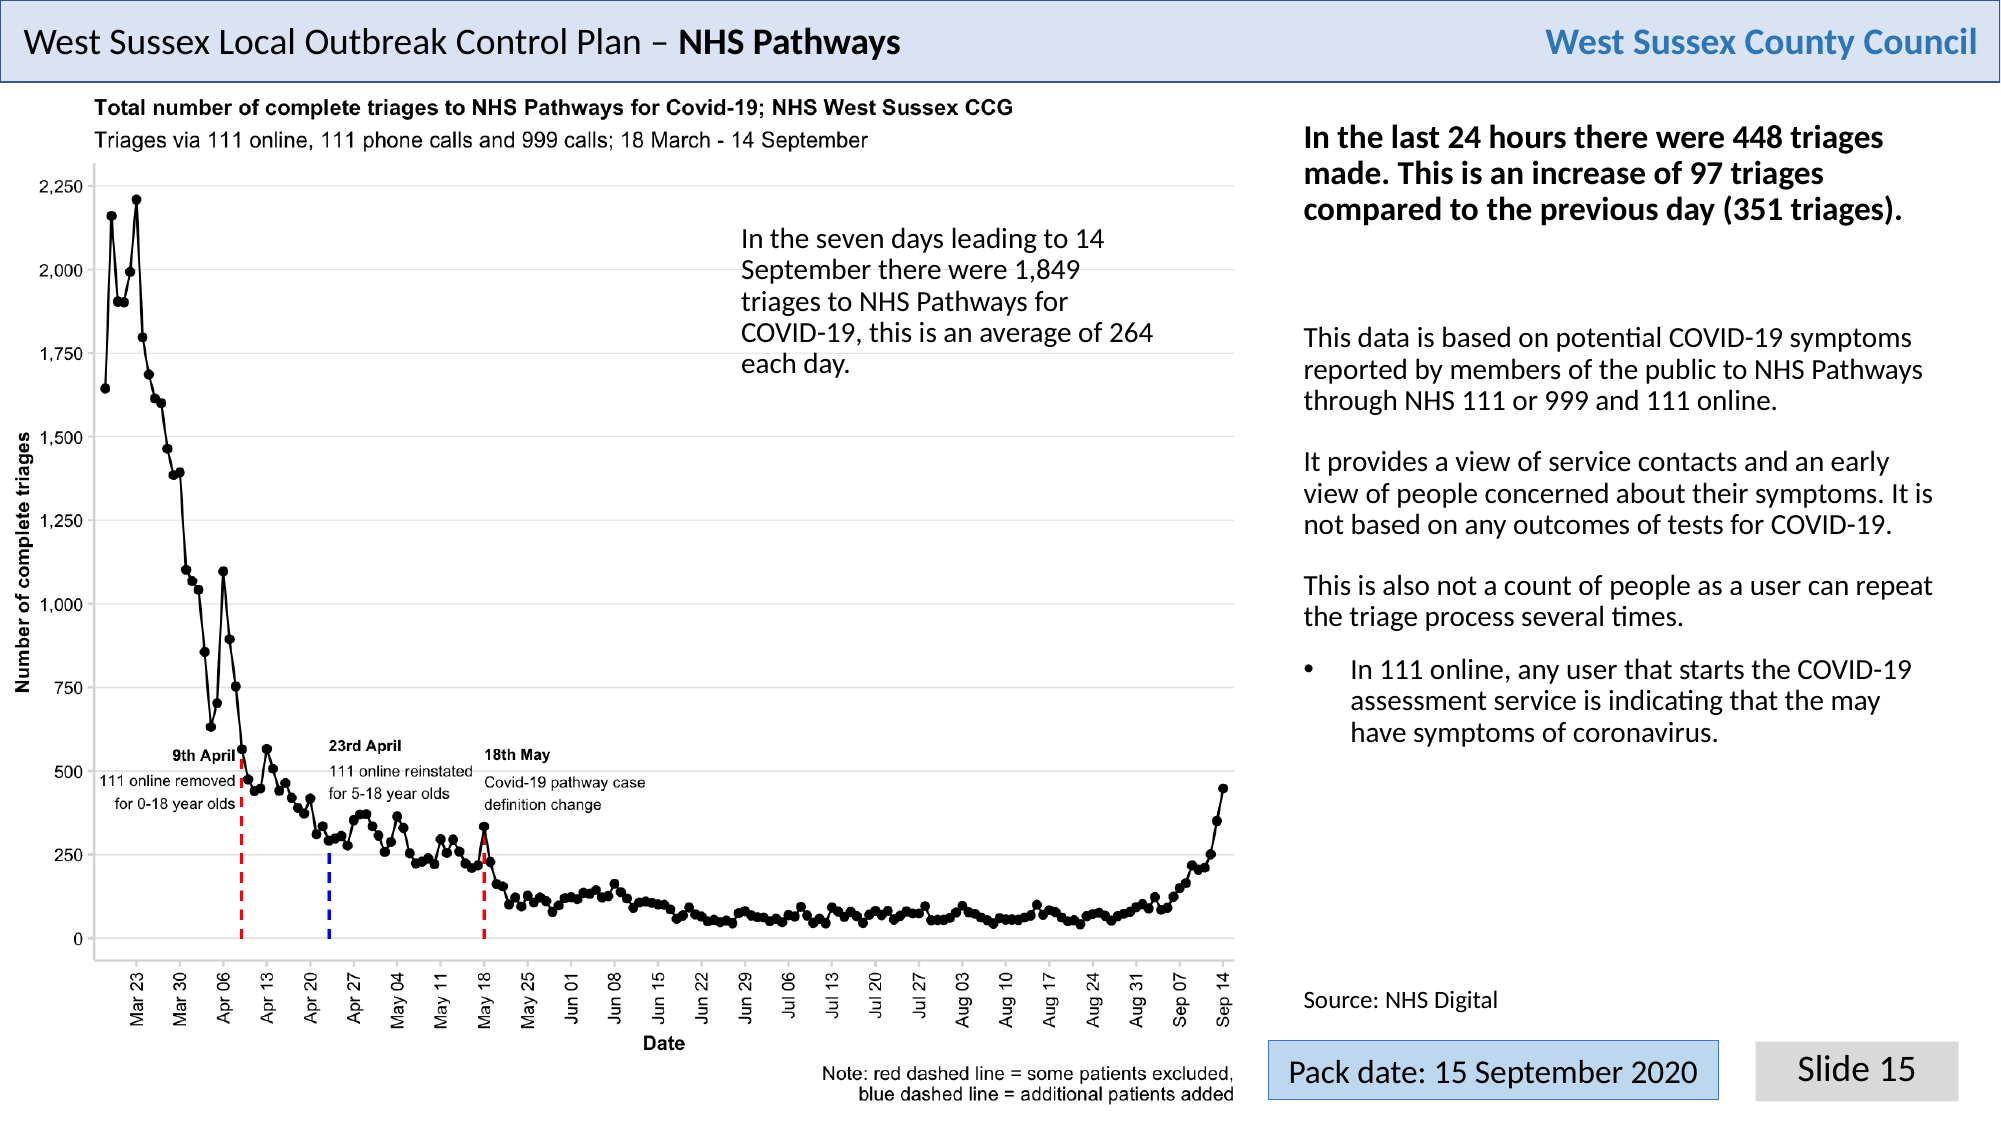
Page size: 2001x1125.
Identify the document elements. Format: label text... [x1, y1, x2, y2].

list Slide 15 [1755, 1041, 1959, 1102]
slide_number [1268, 1040, 1719, 1100]
list This data is based on potential COVID-19 symptoms reported by members of the public to NHS Pathways through NHS 111 or 999 and 111 online. It provides a view of service contacts and an early view of people concerned about their symptoms. It is not based on any outcomes of tests for COVID-19. This is also not a count of people as a user can repeat the triage process several times. In 111 online, any user that starts the COVID-19 assessment service is indicating that the may have symptoms of coronavirus. [1288, 315, 1949, 809]
list In the last 24 hours there were 448 triages made. This is an increase of 97 triages compared to the previous day (351 triages). [1288, 112, 1949, 271]
picture [3, 86, 1246, 1116]
list Source: NHS Digital [1288, 979, 1756, 1017]
